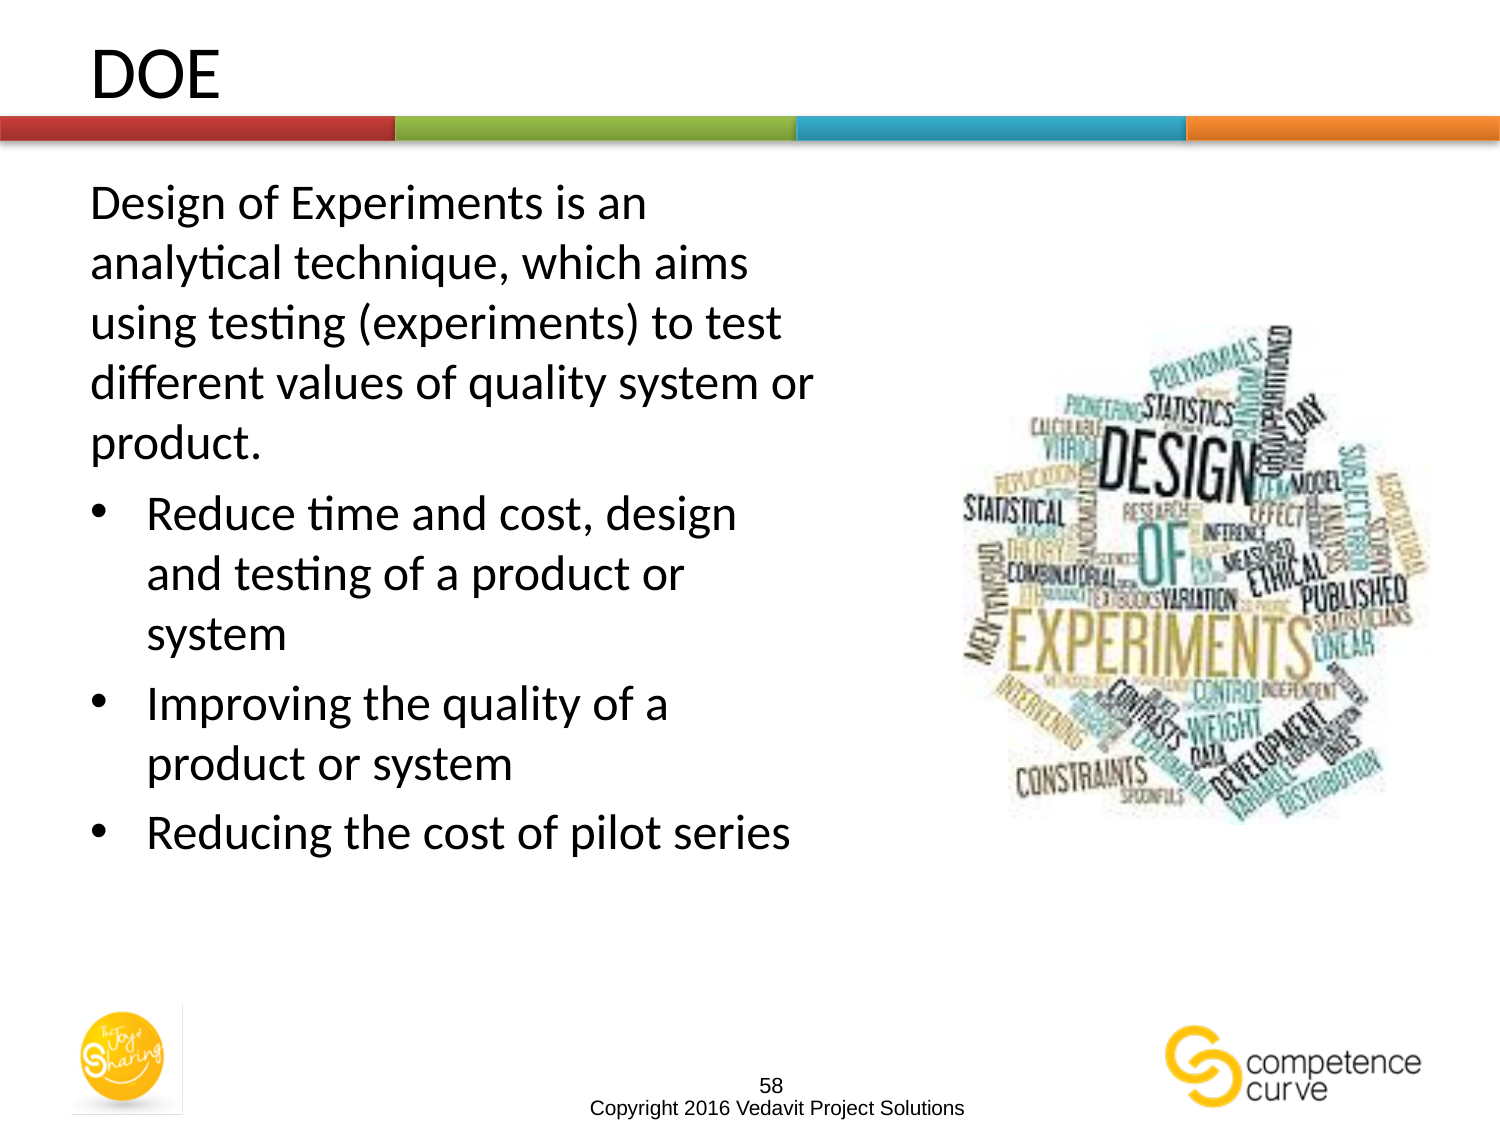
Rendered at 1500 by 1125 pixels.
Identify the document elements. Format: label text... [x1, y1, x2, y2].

title DOE [74, 0, 1426, 163]
list Design of Experiments is an analytical technique, which aims using testing (experiments) to test different values ​​of quality system or product. Reduce time and cost, design and testing of a product or system Improving the quality of a product or system Reducing the cost of pilot series [74, 162, 838, 1001]
picture [962, 324, 1431, 826]
picture [71, 1004, 184, 1116]
picture [1164, 1023, 1425, 1112]
footer Copyright 2016 Vedavit Project Solutions [575, 1087, 1050, 1125]
slide_number 58 [596, 1063, 947, 1087]
